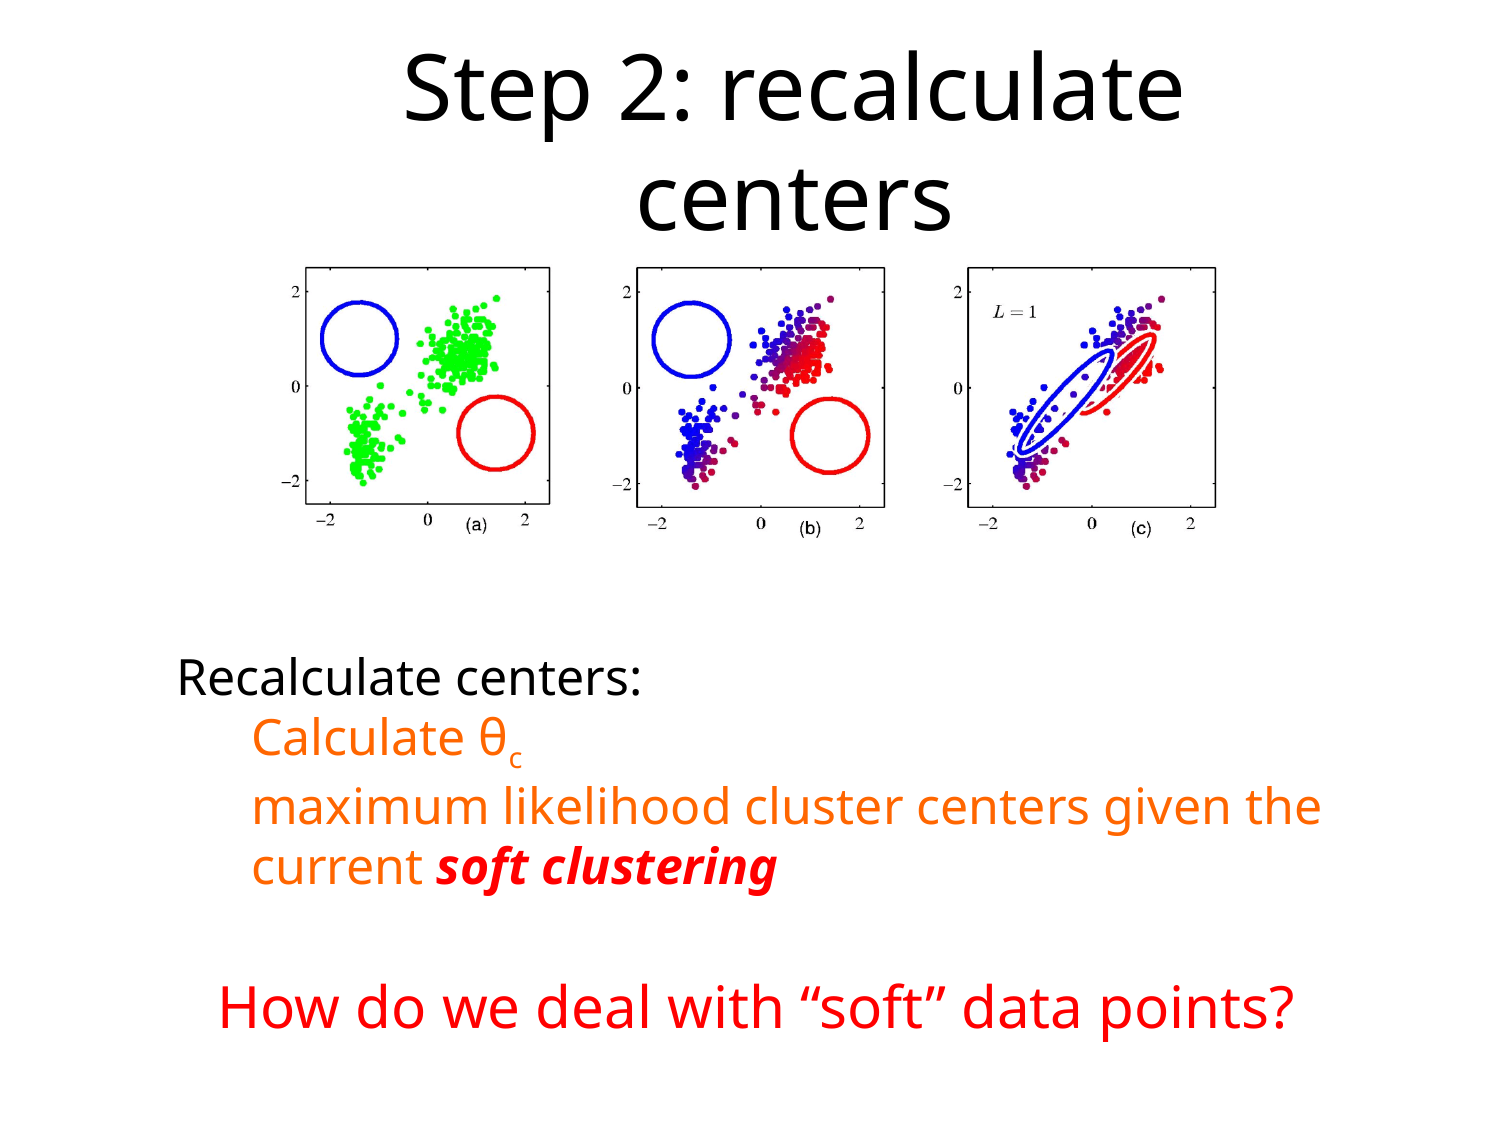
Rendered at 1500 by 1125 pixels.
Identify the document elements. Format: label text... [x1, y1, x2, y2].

picture [276, 259, 557, 540]
picture [938, 259, 1223, 544]
picture [607, 259, 892, 544]
text_box How do we deal with “soft” data points? [202, 963, 1310, 1048]
text_box Recalculate centers: Calculate θc maximum likelihood cluster centers given the current soft clustering [161, 638, 1340, 902]
text_box Step 2: recalculate centers [277, 45, 1313, 233]
